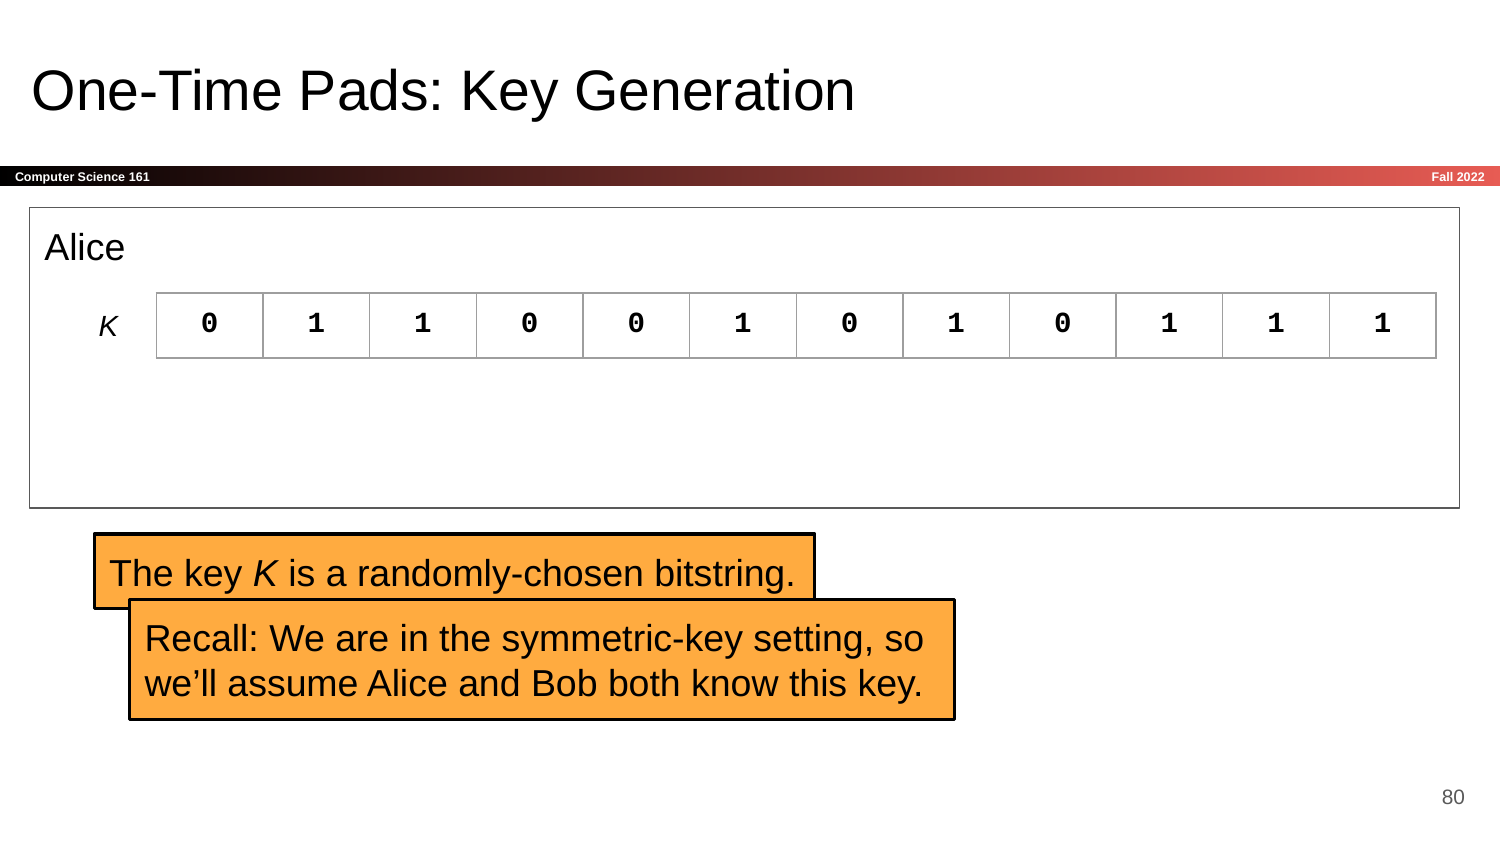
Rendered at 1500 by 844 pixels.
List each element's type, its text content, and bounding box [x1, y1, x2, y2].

table_header 1 [370, 294, 476, 357]
text_box [29, 207, 1460, 509]
table_header 0 [477, 294, 582, 357]
slide_number ‹#› [1389, 764, 1480, 830]
table_header 0 [1010, 294, 1115, 357]
table_header 1 [904, 294, 1009, 357]
table_header 0 [797, 294, 902, 357]
text_box Alice [29, 207, 155, 283]
text_box The key K is a randomly-chosen bitstring. [94, 533, 815, 609]
table_header 1 [1117, 294, 1222, 357]
text_box K [63, 292, 154, 358]
text_box Recall: We are in the symmetric-key setting, so we’ll assume Alice and Bob both know this key. [129, 599, 955, 720]
table_header 0 [584, 294, 689, 357]
table_header 1 [264, 294, 369, 357]
table_header 1 [1330, 294, 1435, 357]
table_header 1 [1223, 294, 1329, 357]
table_header 1 [690, 294, 796, 357]
title One-Time Pads: Key Generation [16, 44, 1415, 139]
table_header 0 [157, 294, 262, 357]
